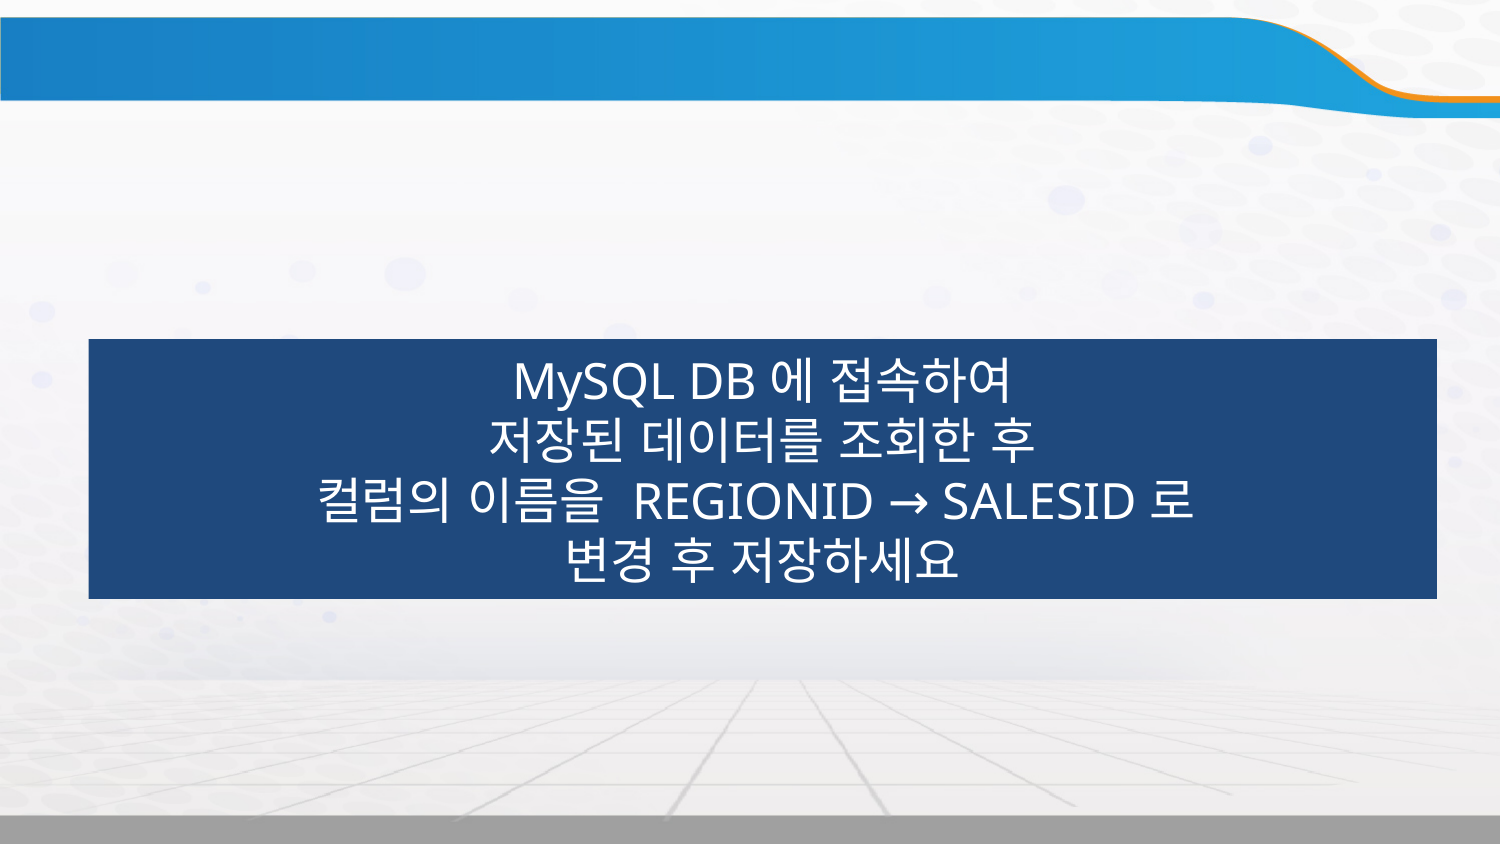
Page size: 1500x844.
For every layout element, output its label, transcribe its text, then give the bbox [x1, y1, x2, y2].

picture [0, 0, 1500, 844]
text_box MySQL DB에 접속하여 저장된 데이터를 조회한 후 컬럼의 이름을 REGIONID → SALESID로 변경 후 저장하세요 [88, 339, 1437, 599]
text_box 실습 [29, 0, 1175, 103]
